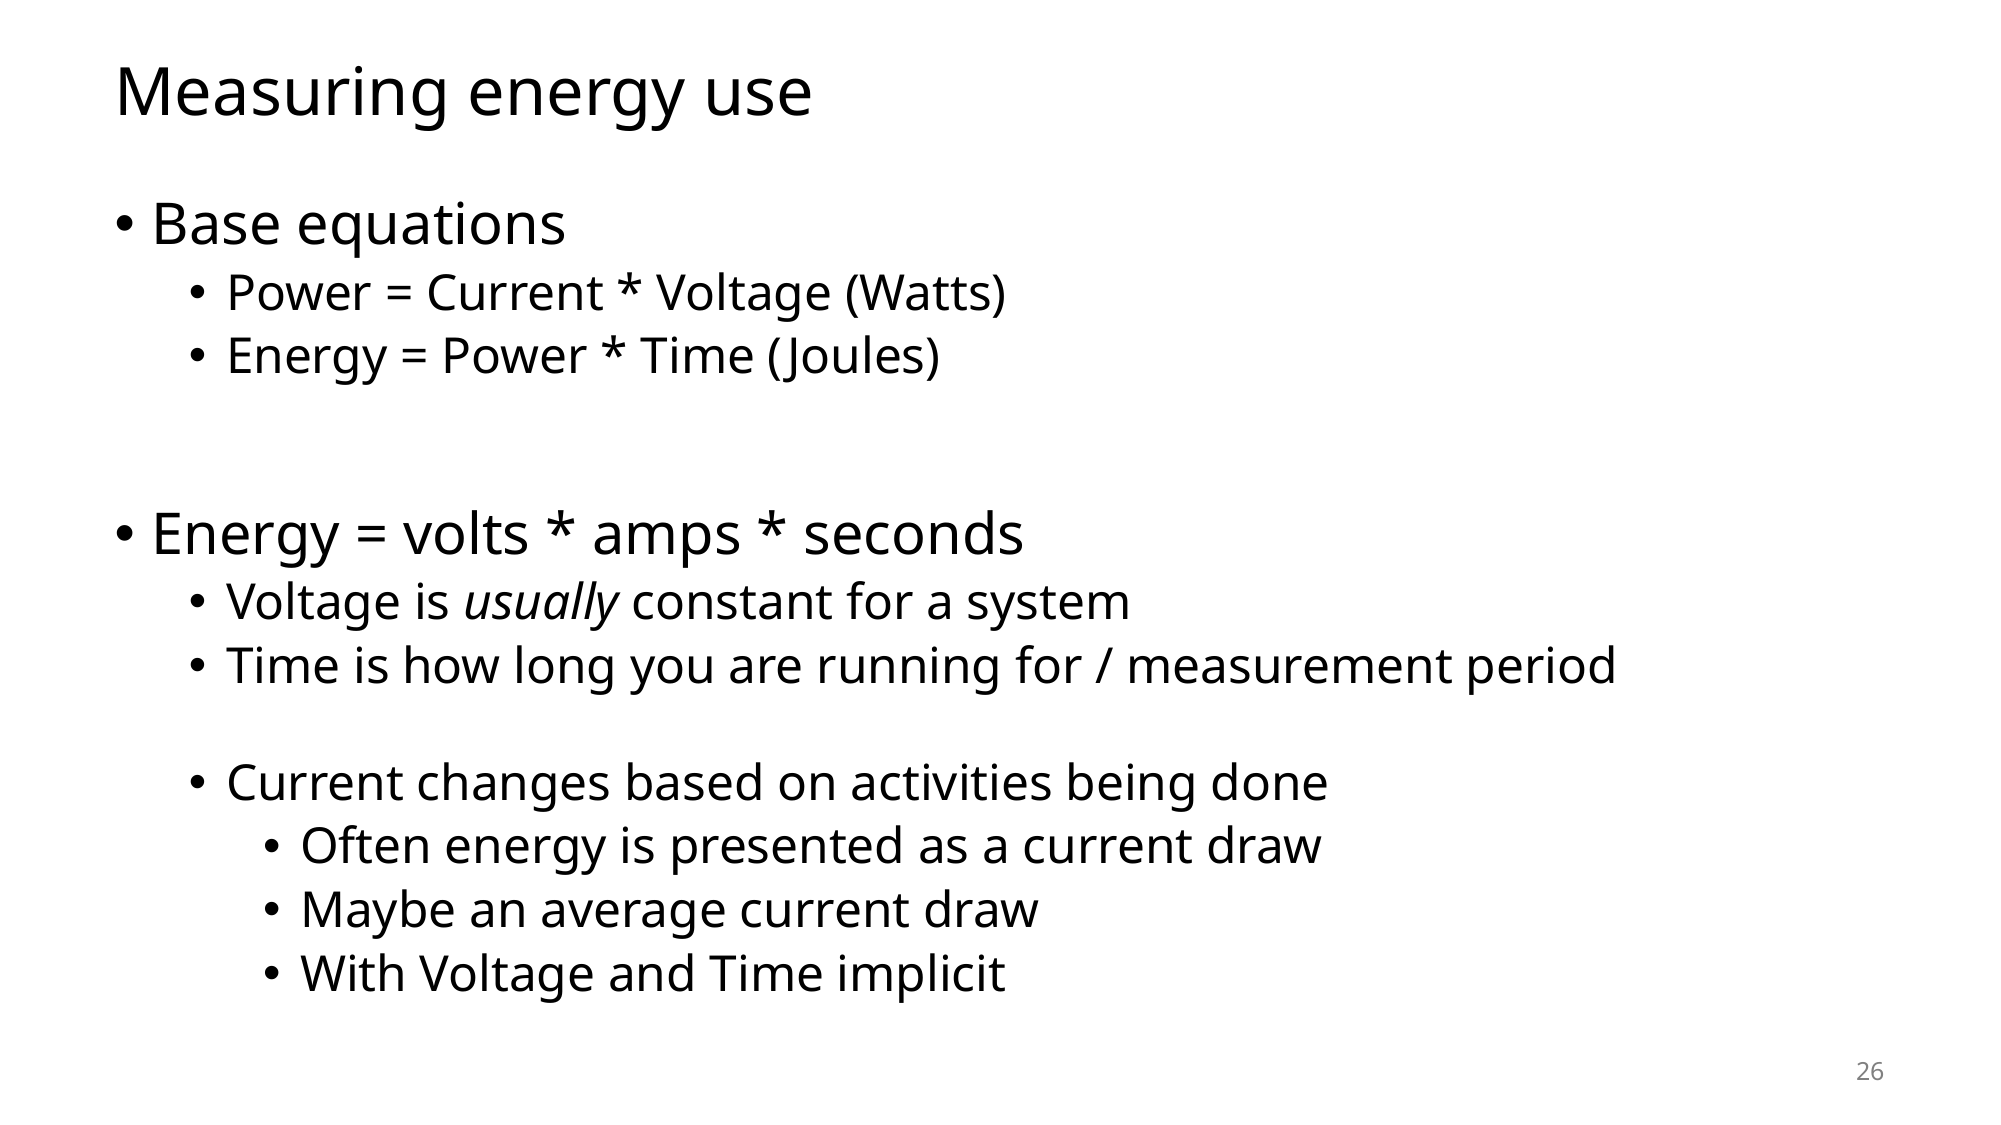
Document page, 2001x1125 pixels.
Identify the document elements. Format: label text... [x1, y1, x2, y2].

slide_number 26 [1749, 1042, 1900, 1103]
list Base equations Power = Current * Voltage (Watts) Energy = Power * Time (Joules) Energy = volts * amps * seconds Voltage is usually constant for a system Time is how long you are running for / measurement period Current changes based on activities being done Often energy is presented as a current draw Maybe an average current draw With Voltage and Time implicit [99, 187, 1900, 1013]
title Measuring energy use [99, 37, 1900, 150]
